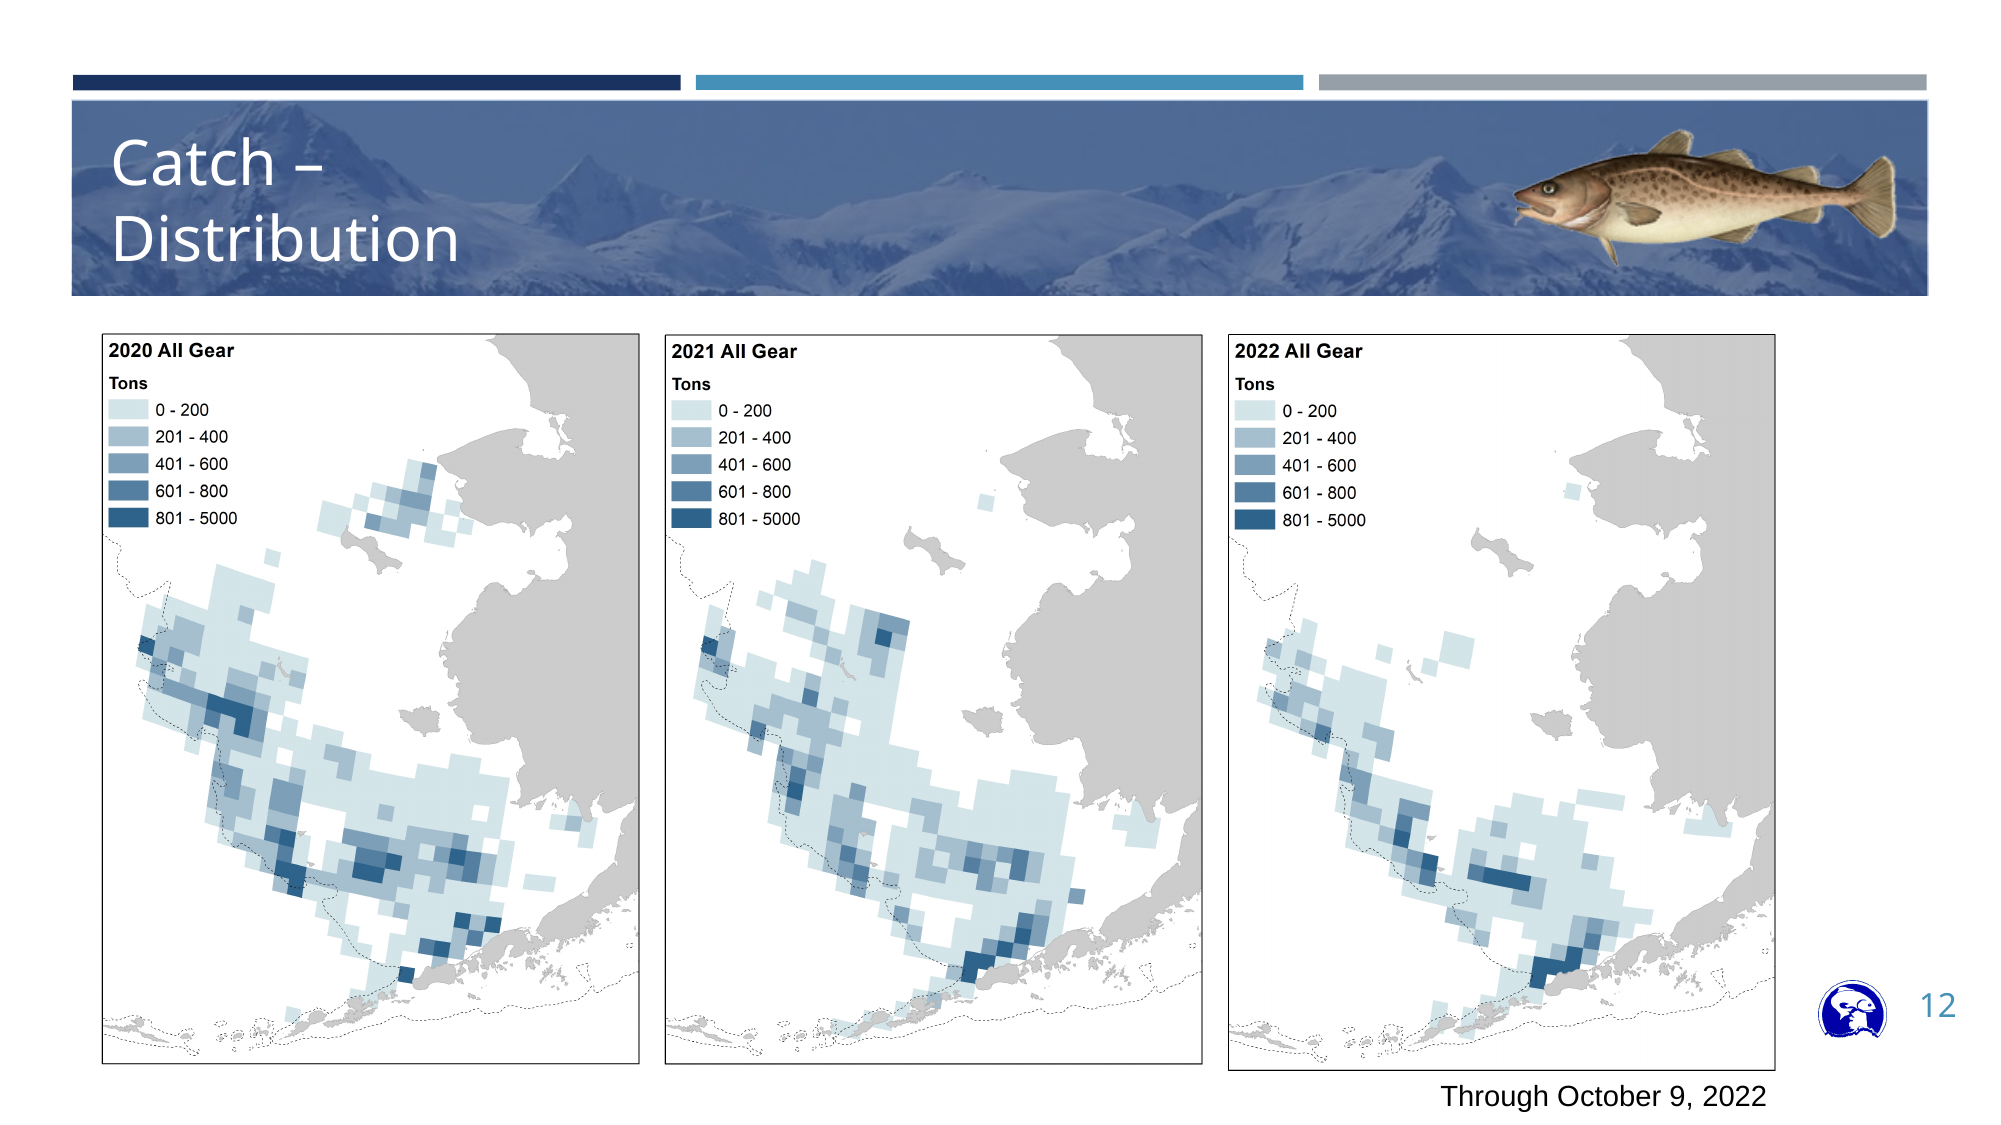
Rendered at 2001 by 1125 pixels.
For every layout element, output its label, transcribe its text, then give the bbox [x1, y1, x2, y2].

text_box [1908, 99, 1929, 296]
picture [90, 315, 651, 1066]
text_box [71, 99, 1503, 296]
picture [1509, 77, 1905, 318]
slide_number 12 [1788, 977, 1972, 1037]
text_box Through October 9, 2022 [1425, 1084, 1783, 1121]
title Catch – Distribution [95, 115, 1503, 282]
picture [656, 323, 1784, 1076]
